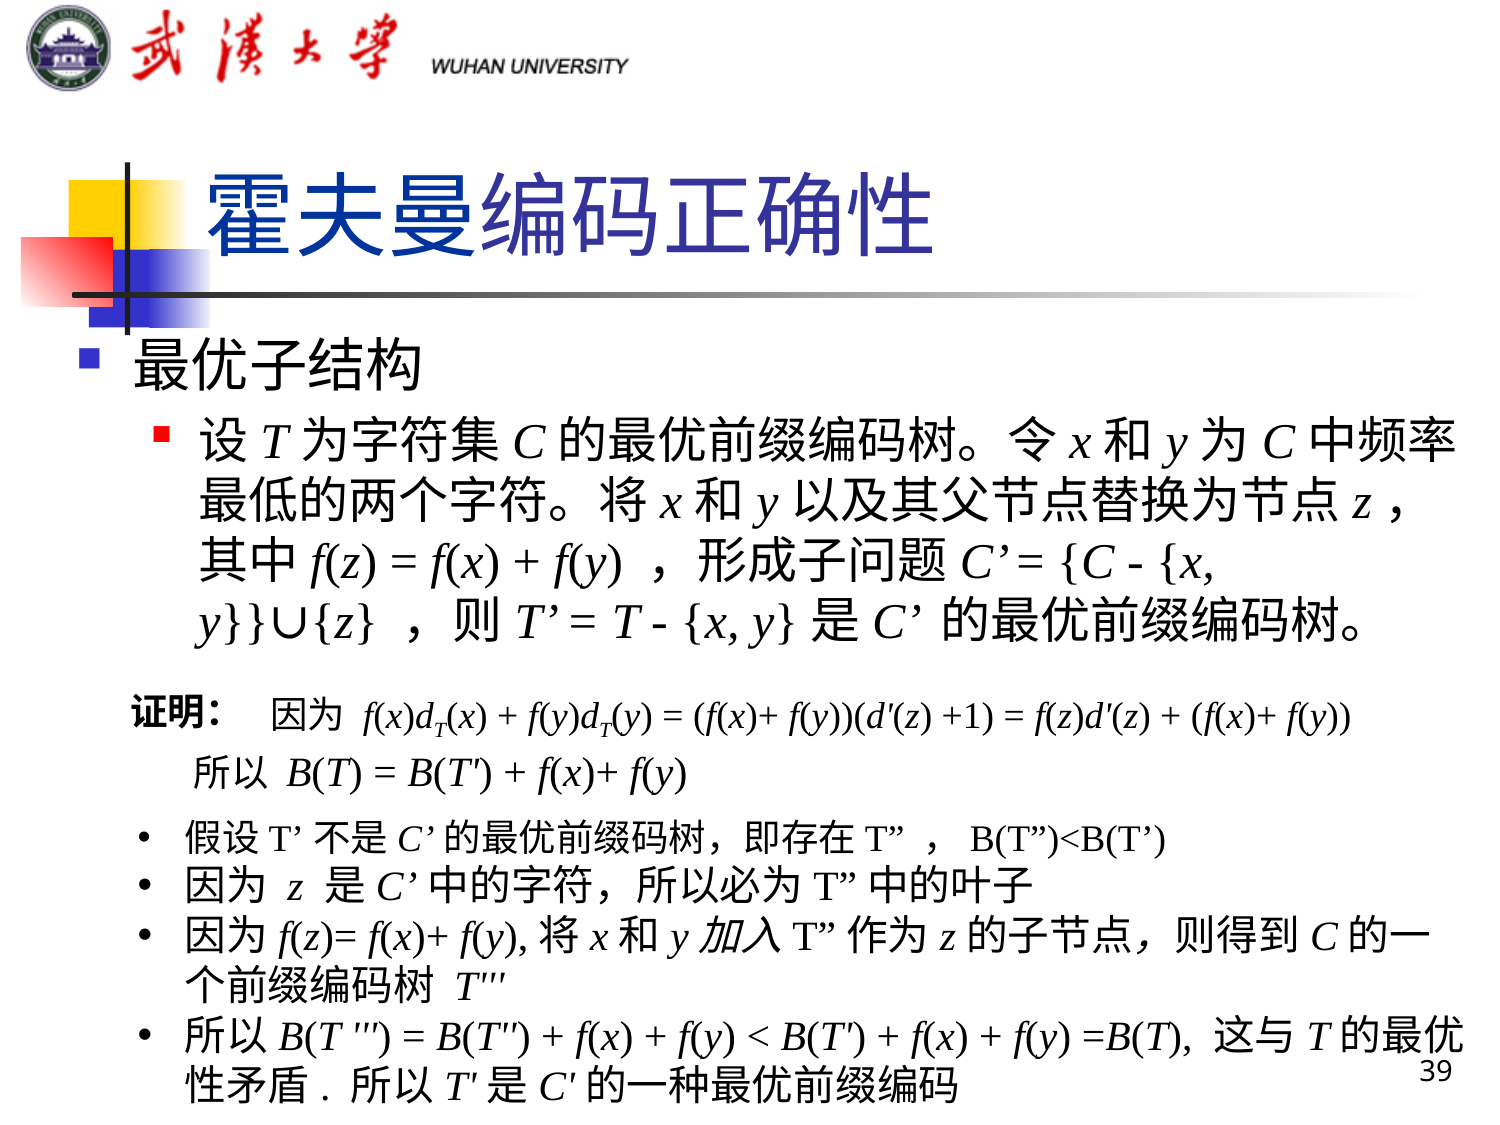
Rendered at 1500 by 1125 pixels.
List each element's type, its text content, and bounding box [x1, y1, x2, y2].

list 最优子结构 设T为字符集C的最优前缀编码树。令x和y为C中频率最低的两个字符。将x和y以及其父节点替换为节点z，其中f(z) = f(x) + f(y) ，形成子问题C’ = {C - {x, y}}∪{z} ，则T’ = T - {x, y}是C’ 的最优前缀编码树。 [61, 321, 1483, 677]
title 霍夫曼编码正确性 [188, 35, 1468, 275]
picture [0, 0, 643, 93]
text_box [115, 679, 1484, 1125]
